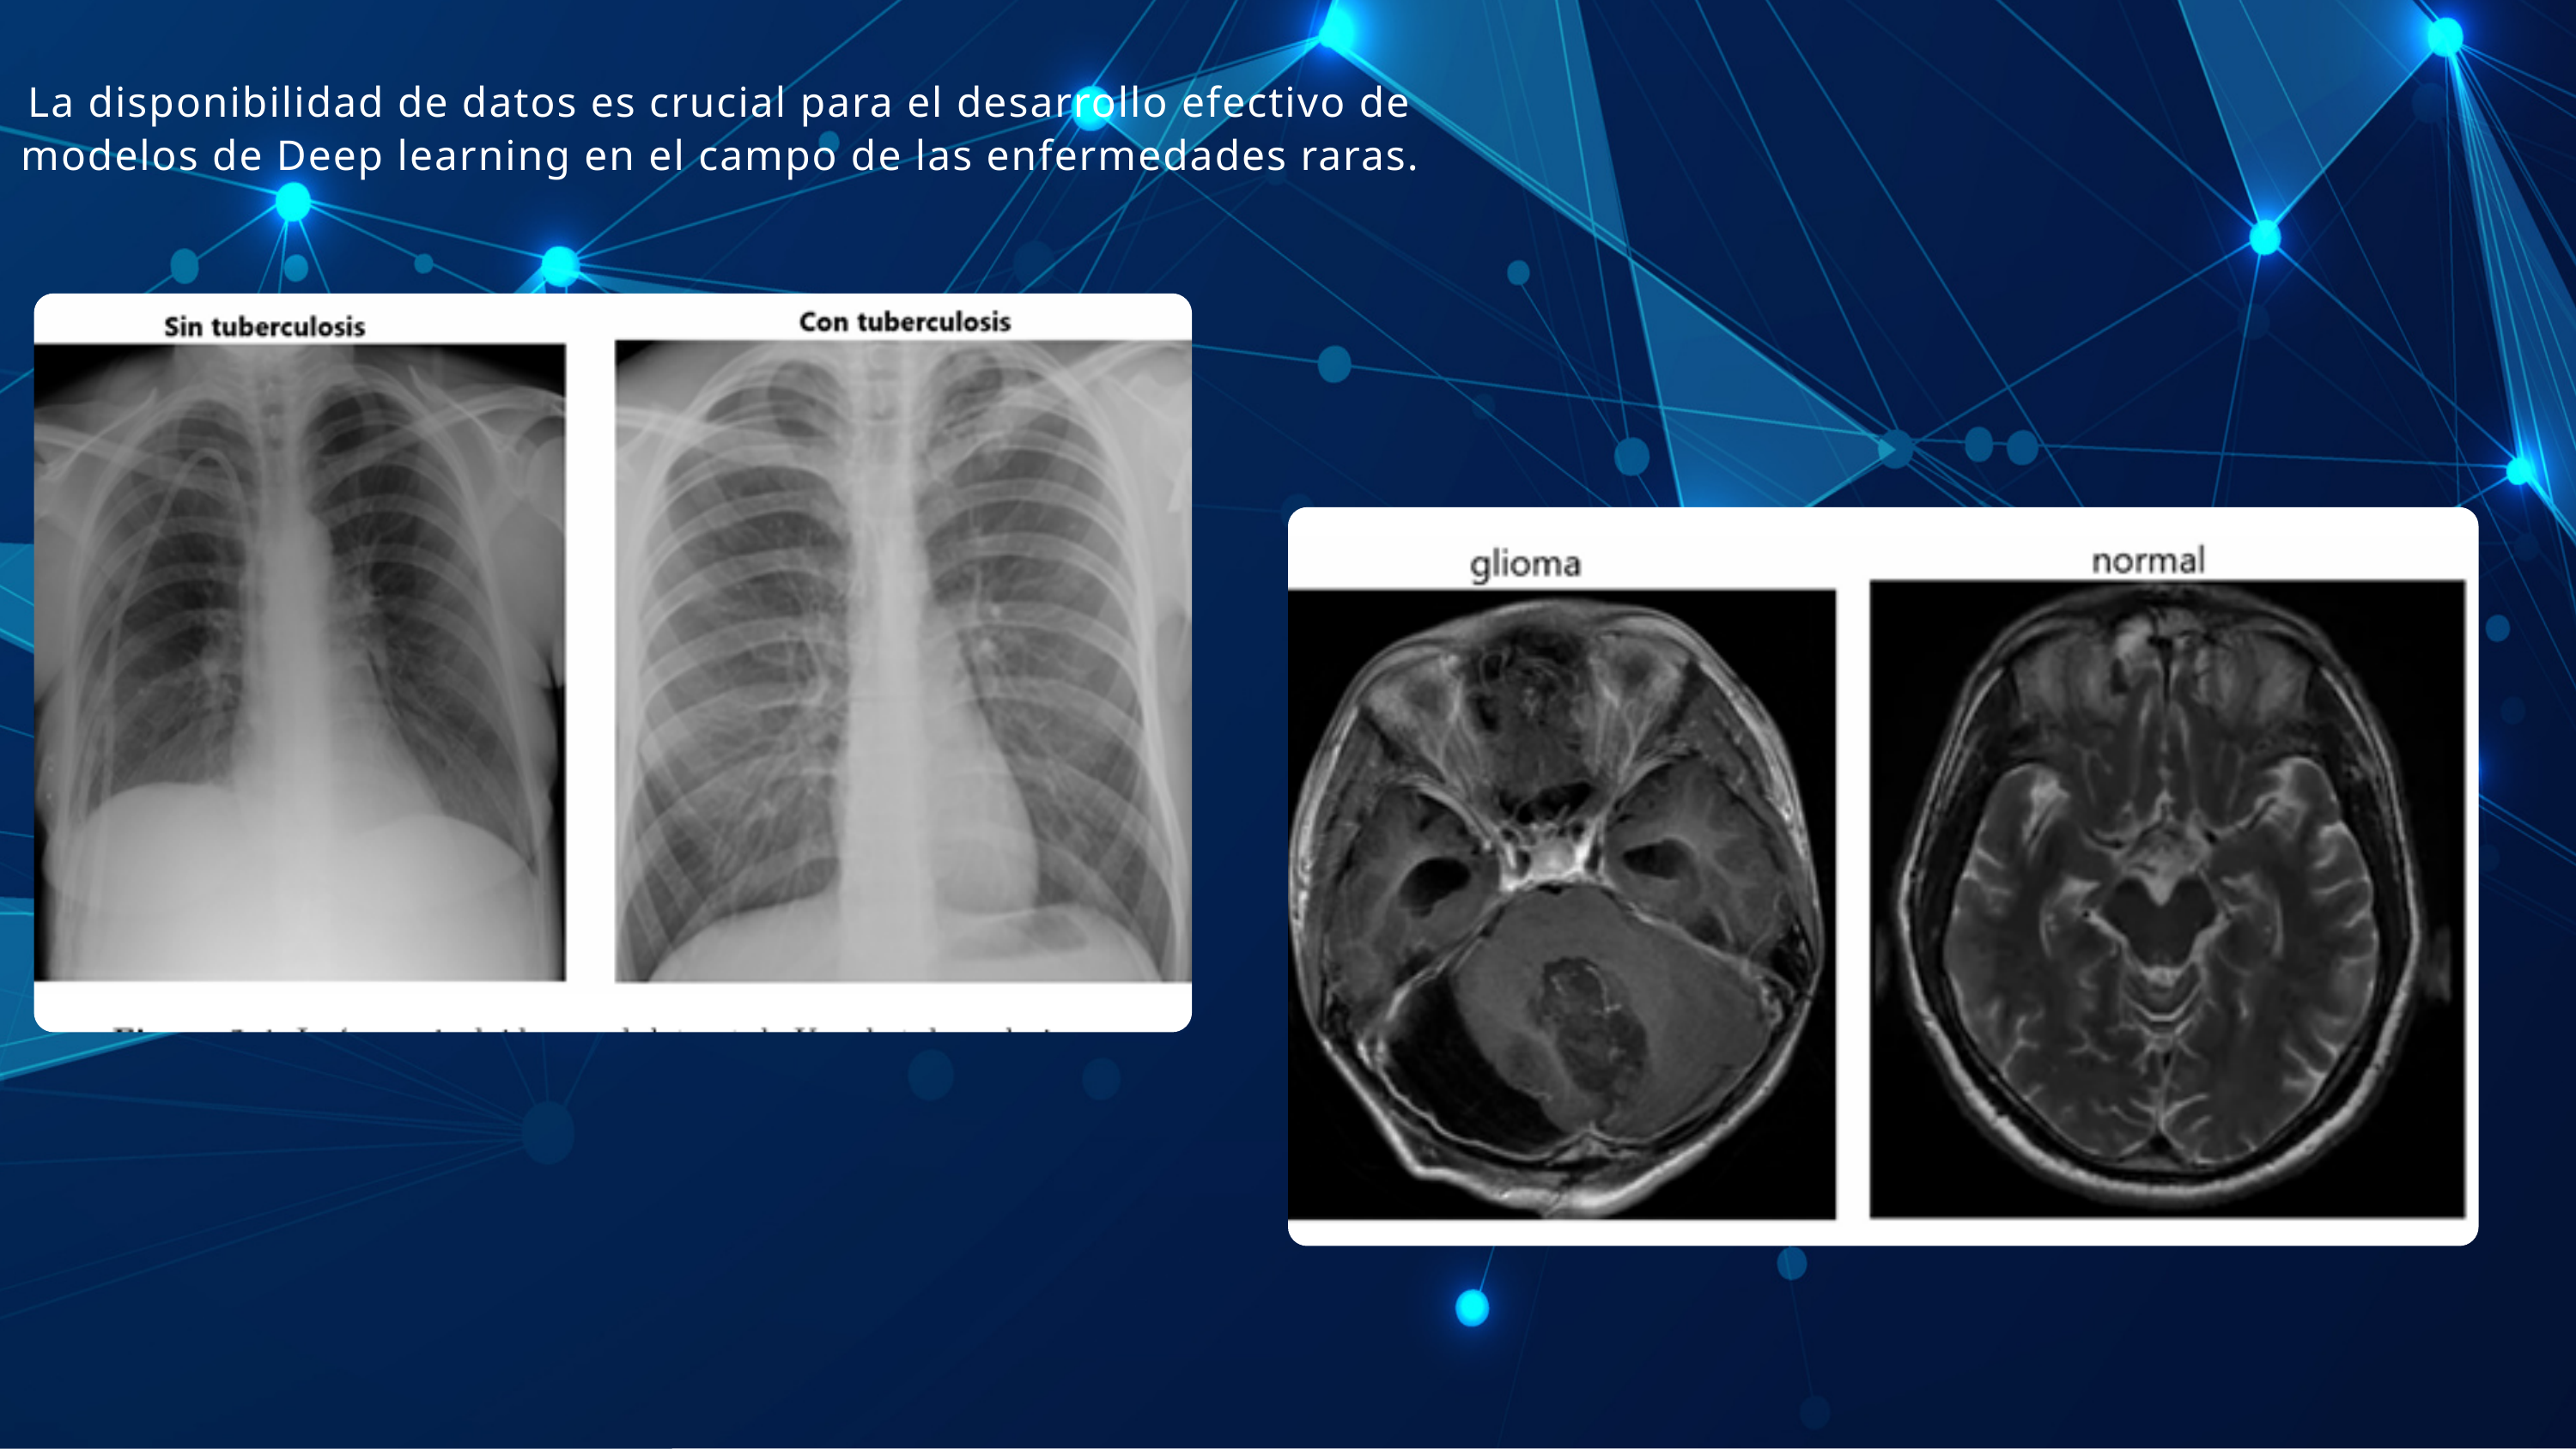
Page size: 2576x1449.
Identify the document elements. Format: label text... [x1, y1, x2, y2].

text_box [0, 0, 2576, 1449]
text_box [1287, 506, 2479, 1246]
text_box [33, 293, 1193, 1033]
text_box La disponibilidad de datos es crucial para el desarrollo efectivo de modelos de Deep learning en el campo de las enfermedades raras. [0, 71, 1443, 179]
